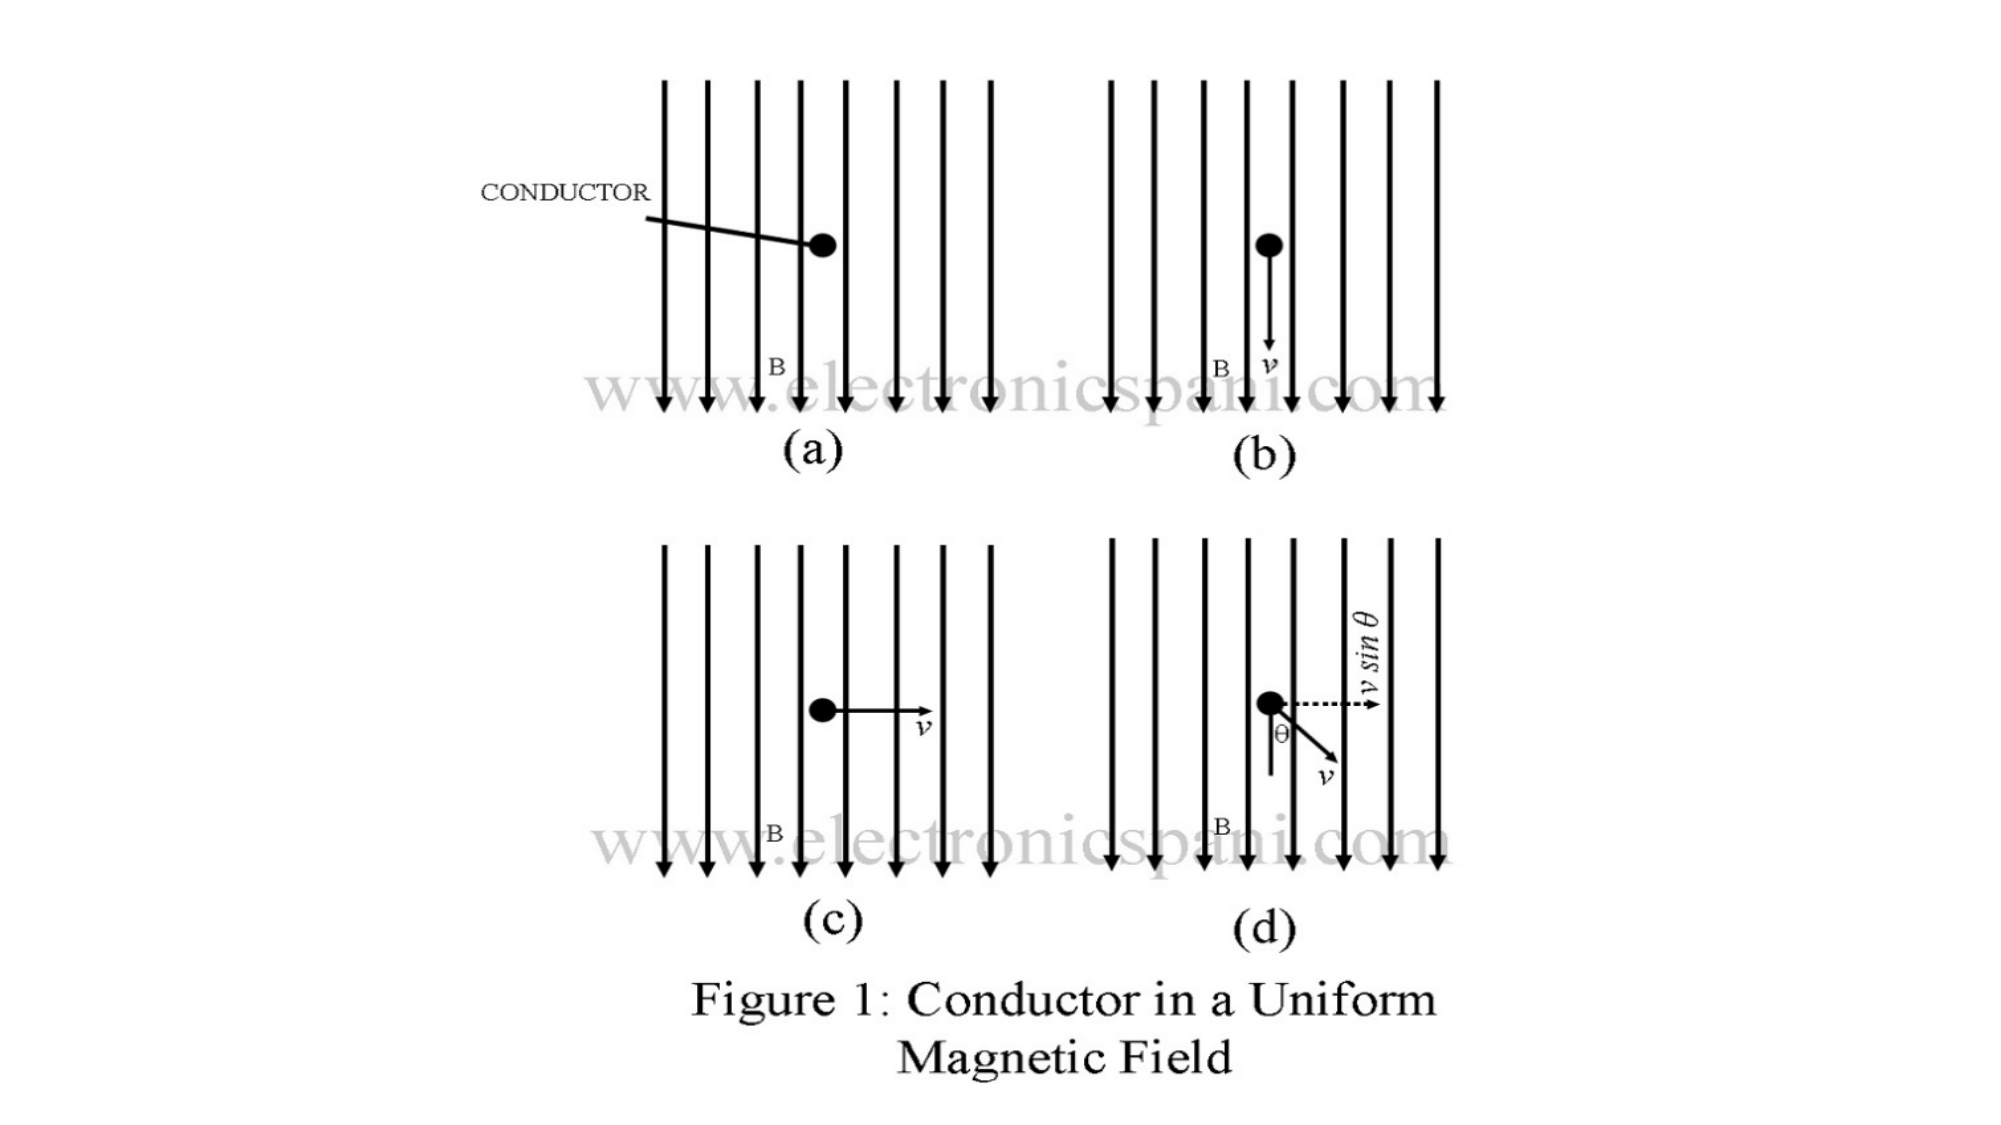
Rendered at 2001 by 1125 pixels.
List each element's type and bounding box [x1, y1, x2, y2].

list [480, 73, 1462, 1084]
